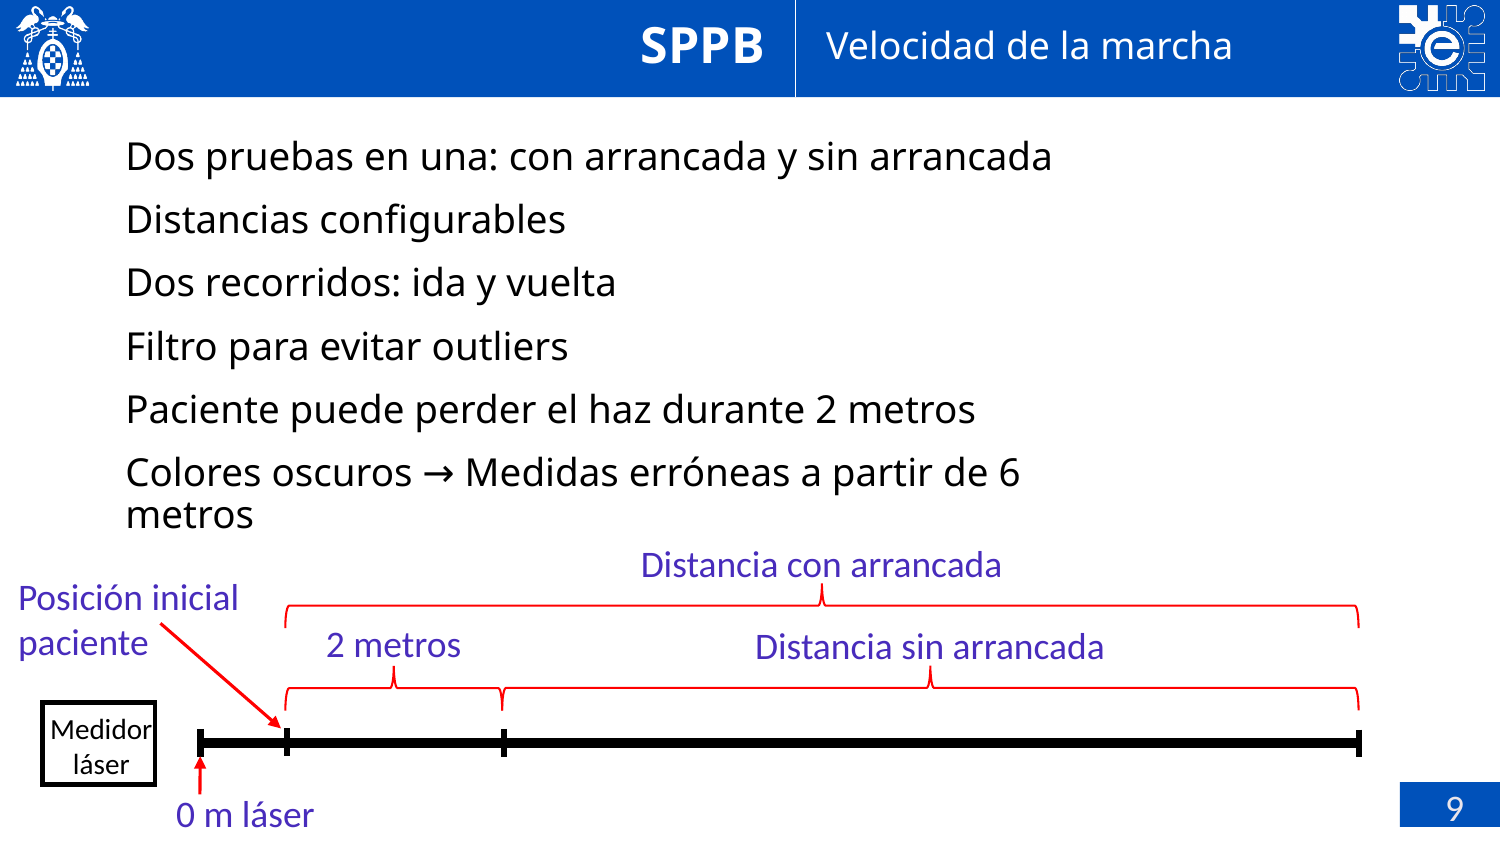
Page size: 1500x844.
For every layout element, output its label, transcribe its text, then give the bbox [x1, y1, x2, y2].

text_box [502, 675, 1360, 711]
text_box [314, 593, 1360, 629]
text_box Distancia sin arrancada [740, 614, 1121, 675]
text_box Medidor láser [34, 703, 169, 788]
text_box [284, 673, 503, 711]
slide_number 9 [1399, 782, 1500, 827]
text_box 0 m láser [161, 783, 331, 843]
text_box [160, 623, 281, 729]
text_box Distancia con arrancada [625, 545, 1018, 593]
list Velocidad de la marcha [811, 6, 1378, 89]
list SPPB [112, 6, 780, 89]
text_box 2 metros [311, 612, 477, 673]
list Dos pruebas en una: con arrancada y sin arrancada Distancias configurables Dos recorridos: ida y vuelta Filtro para evitar outliers Paciente puede perder el haz durante 2 metros Colores oscuros → Medidas erróneas a partir de 6 metros [75, 129, 1105, 545]
text_box Posición inicial paciente [3, 565, 314, 671]
